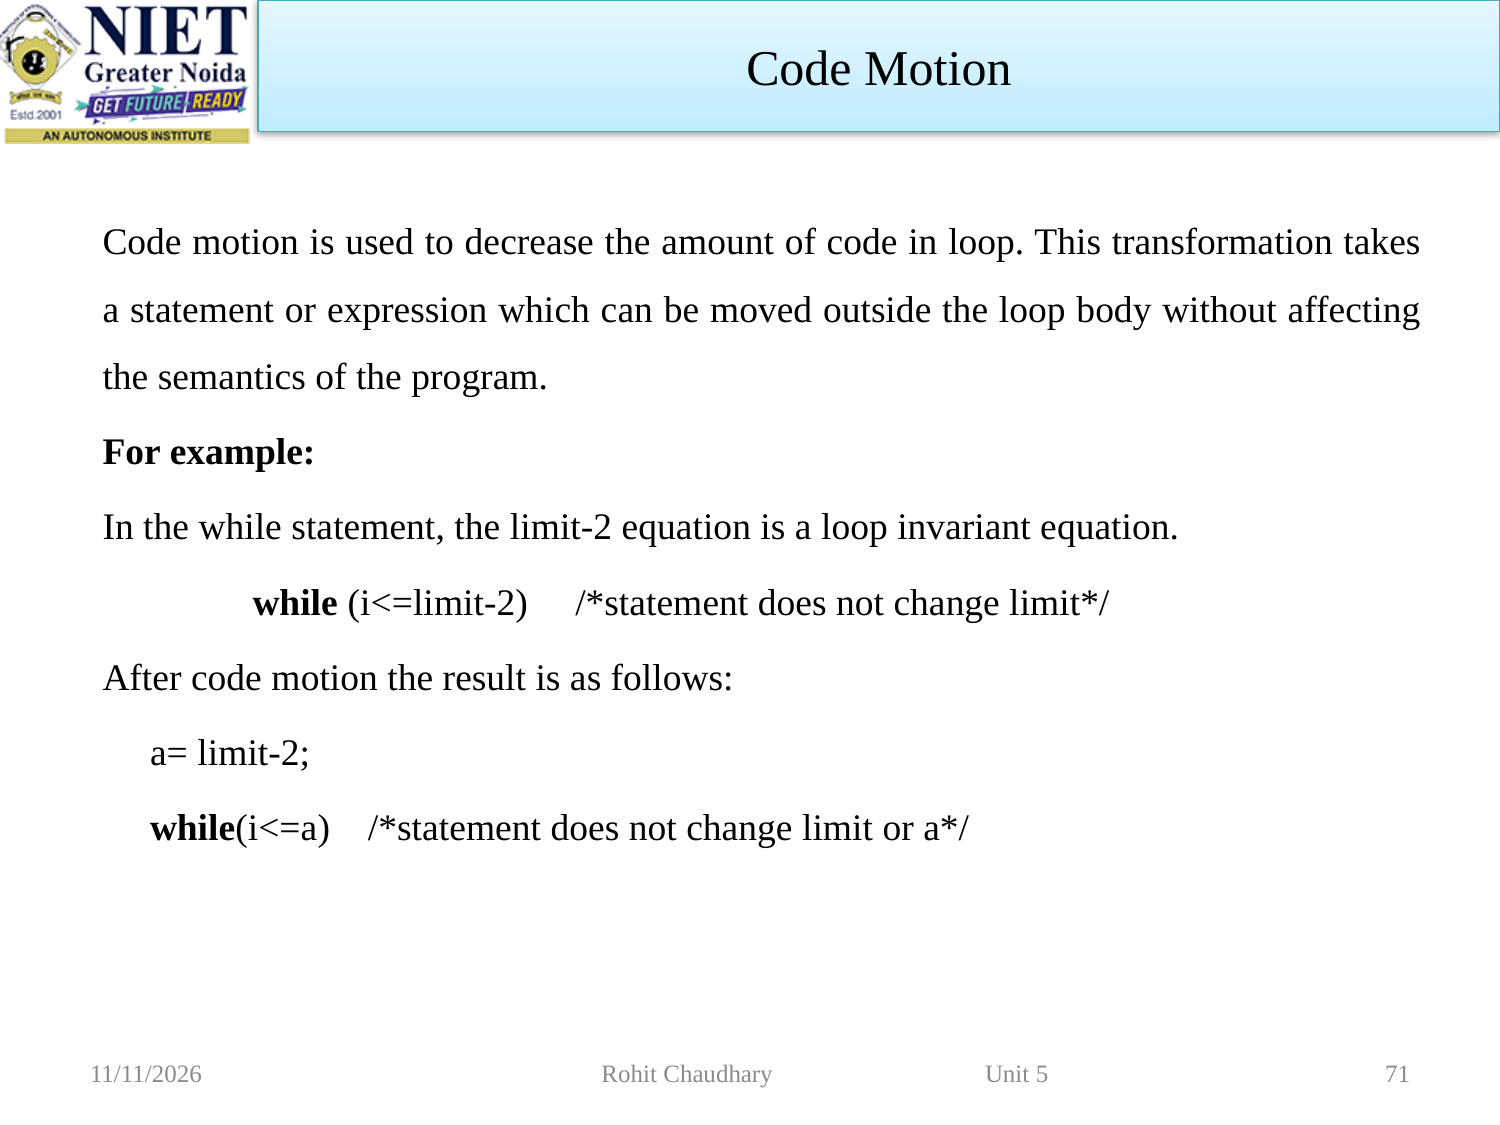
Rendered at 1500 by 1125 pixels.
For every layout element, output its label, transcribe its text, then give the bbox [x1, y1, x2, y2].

list Code motion is used to decrease the amount of code in loop. This transformation takes a statement or expression which can be moved outside the loop body without affecting the semantics of the program. For example: In the while statement, the limit-2 equation is a loop invariant equation. while (i<=limit-2) /*statement does not change limit*/ After code motion the result is as follows: a= limit-2; while(i<=a) /*statement does not change limit or a*/ [87, 187, 1438, 930]
slide_number 71 [1238, 1042, 1425, 1103]
text_box Code Motion [257, 0, 1500, 132]
footer Rohit Chaudhary Unit 5 [412, 1042, 1238, 1103]
picture [0, 4, 250, 144]
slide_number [75, 1042, 412, 1103]
